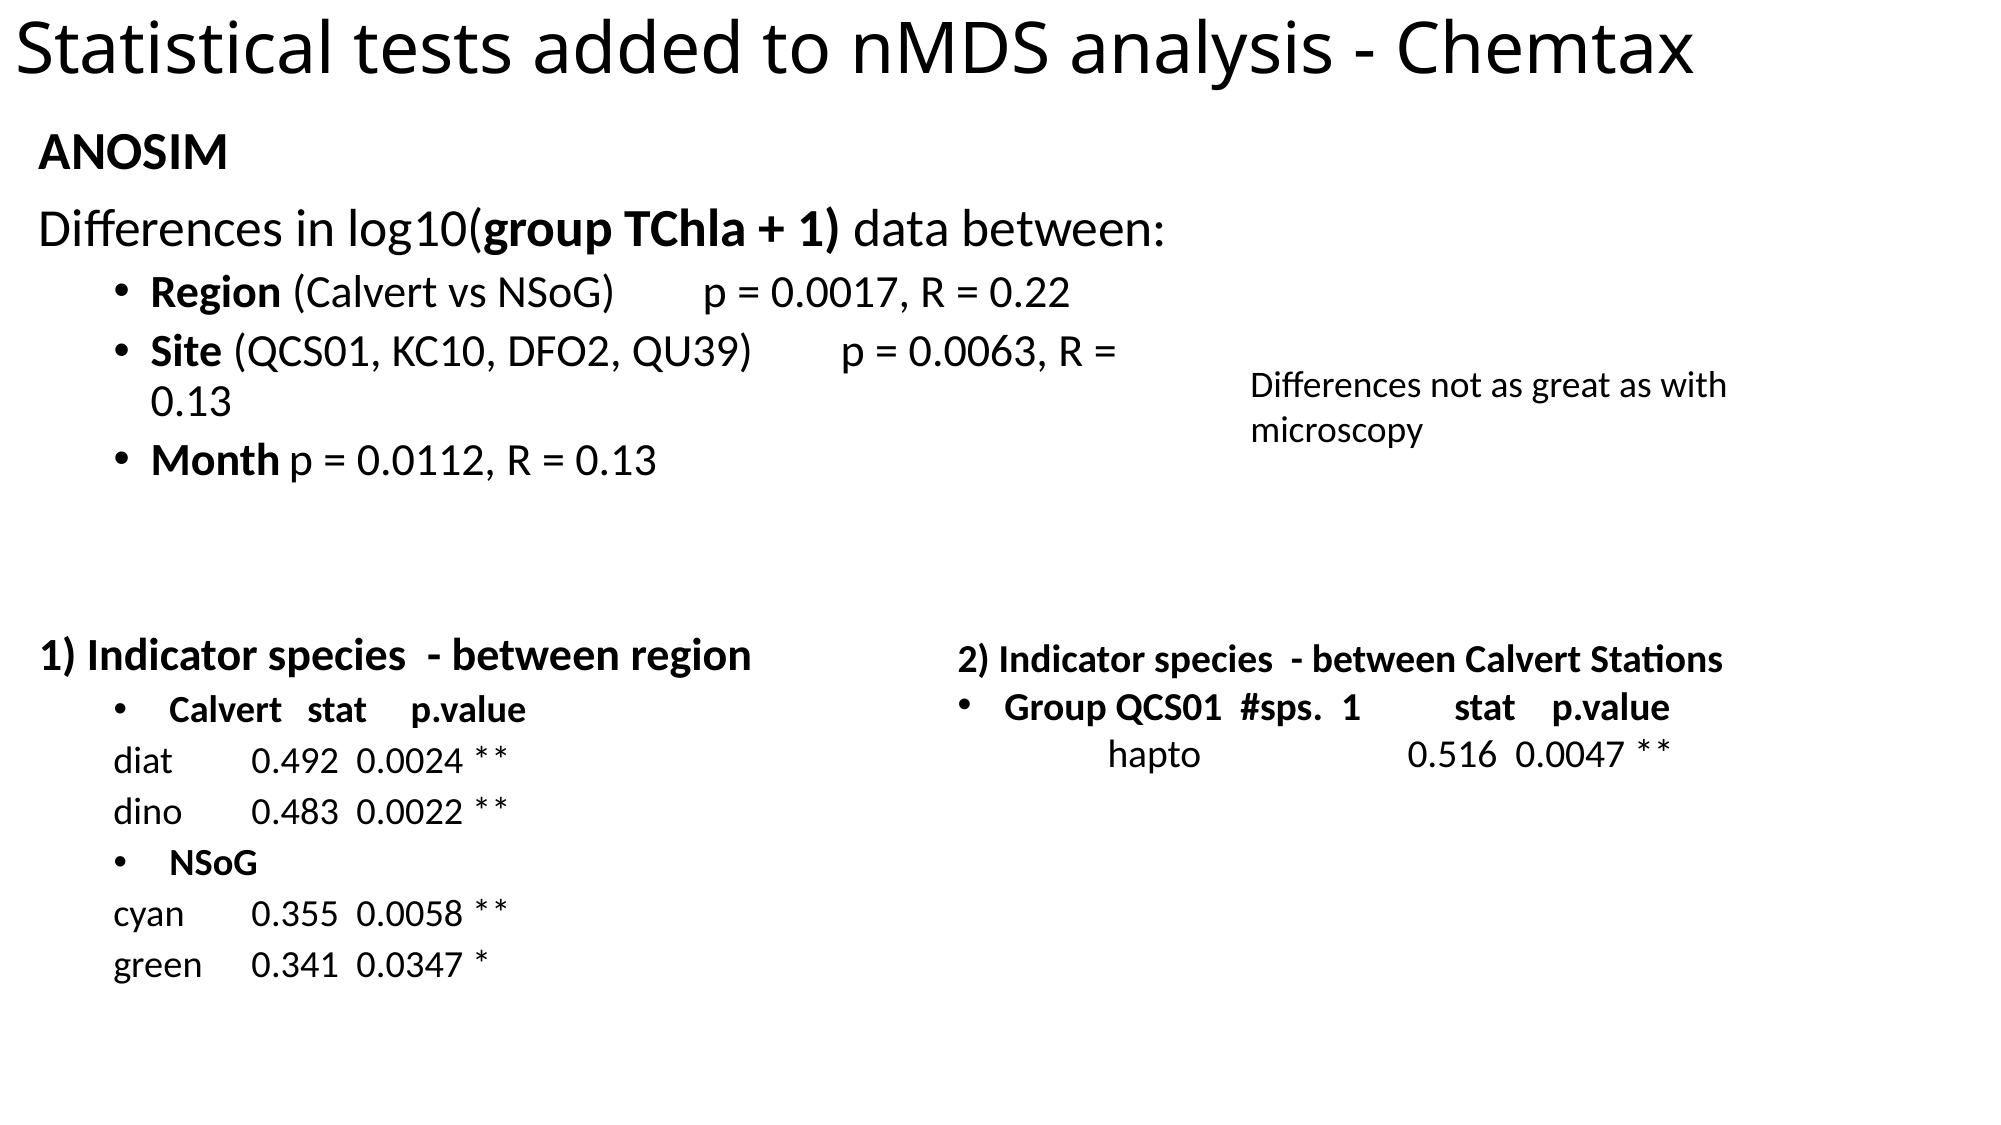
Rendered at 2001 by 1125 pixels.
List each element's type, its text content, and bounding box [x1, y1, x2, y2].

list ANOSIM Differences in log10(group TChla + 1) data between: Region (Calvert vs NSoG) p = 0.0017, R = 0.22 Site (QCS01, KC10, DFO2, QU39) p = 0.0063, R = 0.13 Month p = 0.0112, R = 0.13 1) Indicator species - between region Calvert stat p.value diat 0.492 0.0024 ** dino 0.483 0.0022 ** NSoG cyan 0.355 0.0058 ** green 0.341 0.0347 * [23, 116, 1188, 1040]
text_box 2) Indicator species - between Calvert Stations Group QCS01 #sps. 1 stat p.value hapto 0.516 0.0047 ** [942, 625, 1740, 878]
title Statistical tests added to nMDS analysis - Chemtax [0, 0, 1725, 102]
text_box Differences not as great as with microscopy [1235, 352, 1745, 458]
